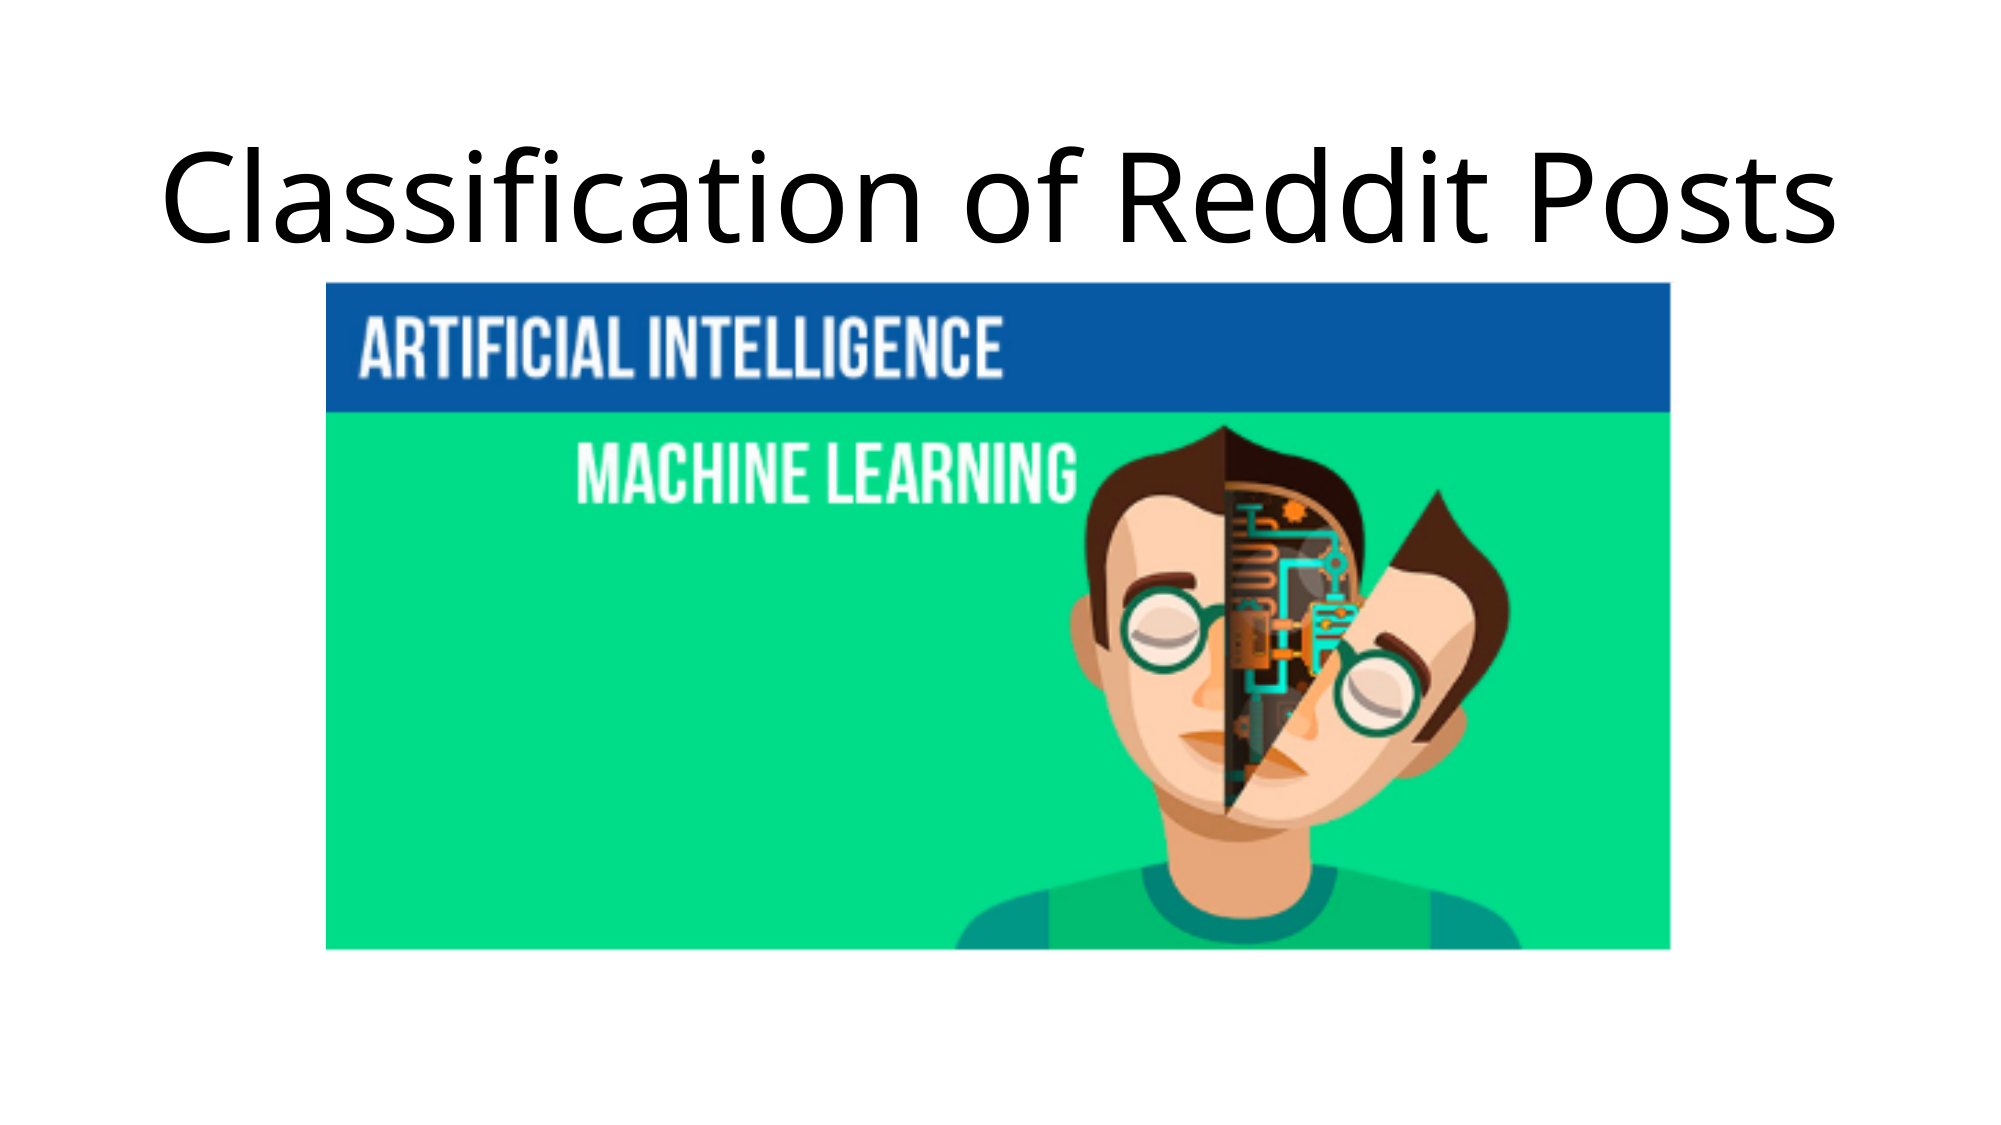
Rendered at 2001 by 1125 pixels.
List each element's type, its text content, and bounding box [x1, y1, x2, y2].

picture [326, 281, 1674, 956]
text_box Classification of Reddit Posts [137, 59, 1863, 278]
